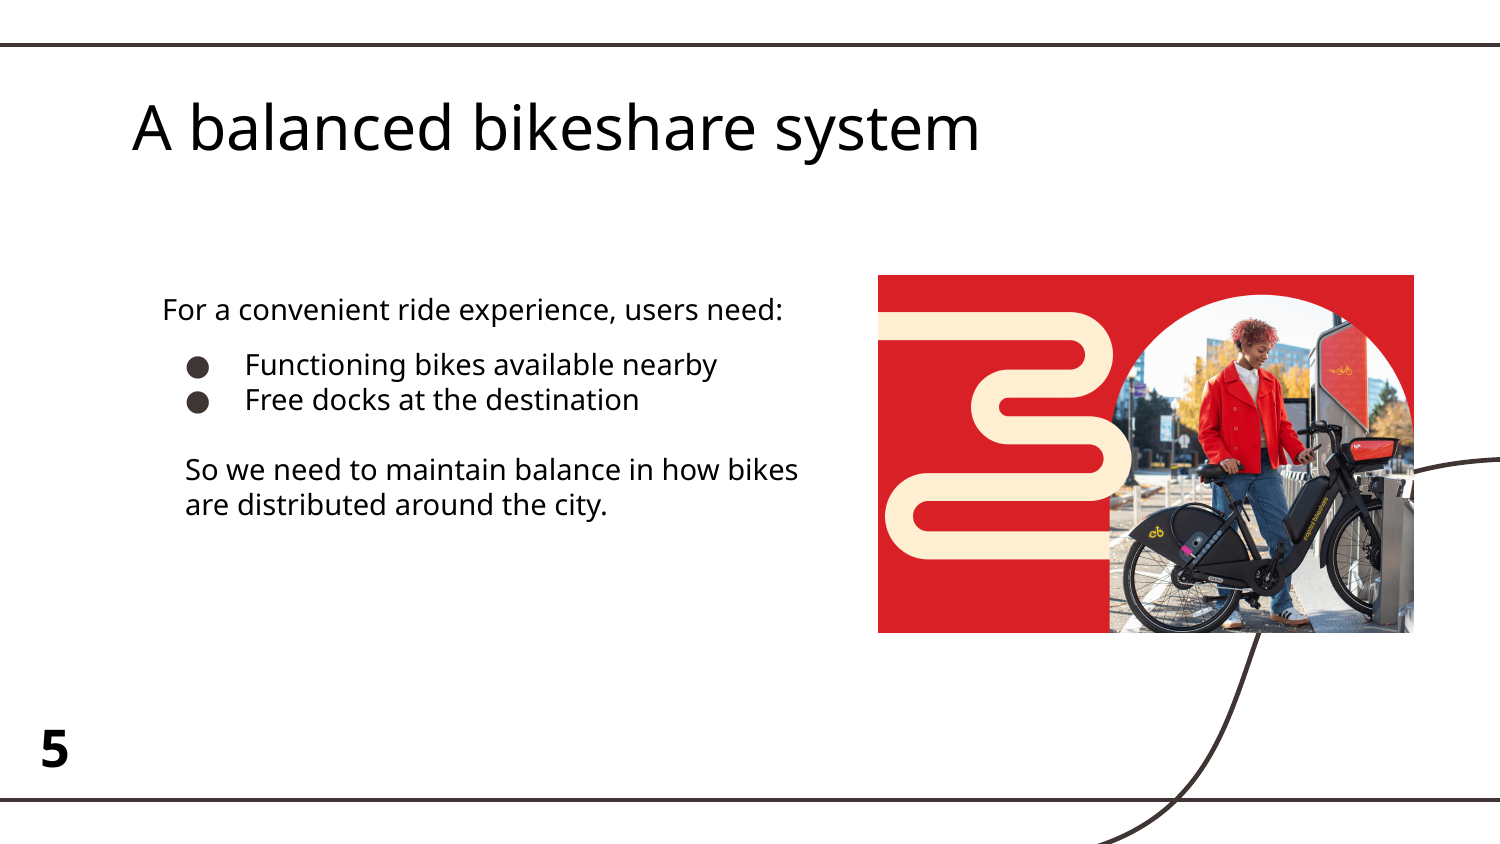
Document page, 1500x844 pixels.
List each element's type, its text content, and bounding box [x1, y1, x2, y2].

text_box 5 [0, 700, 142, 794]
title A balanced bikeshare system [116, 72, 1049, 167]
picture [877, 275, 1414, 633]
subtitle For a convenient ride experience, users need: Functioning bikes available nearby Free docks at the destination So we need to maintain balance in how bikes are distributed around the city. [146, 275, 843, 667]
